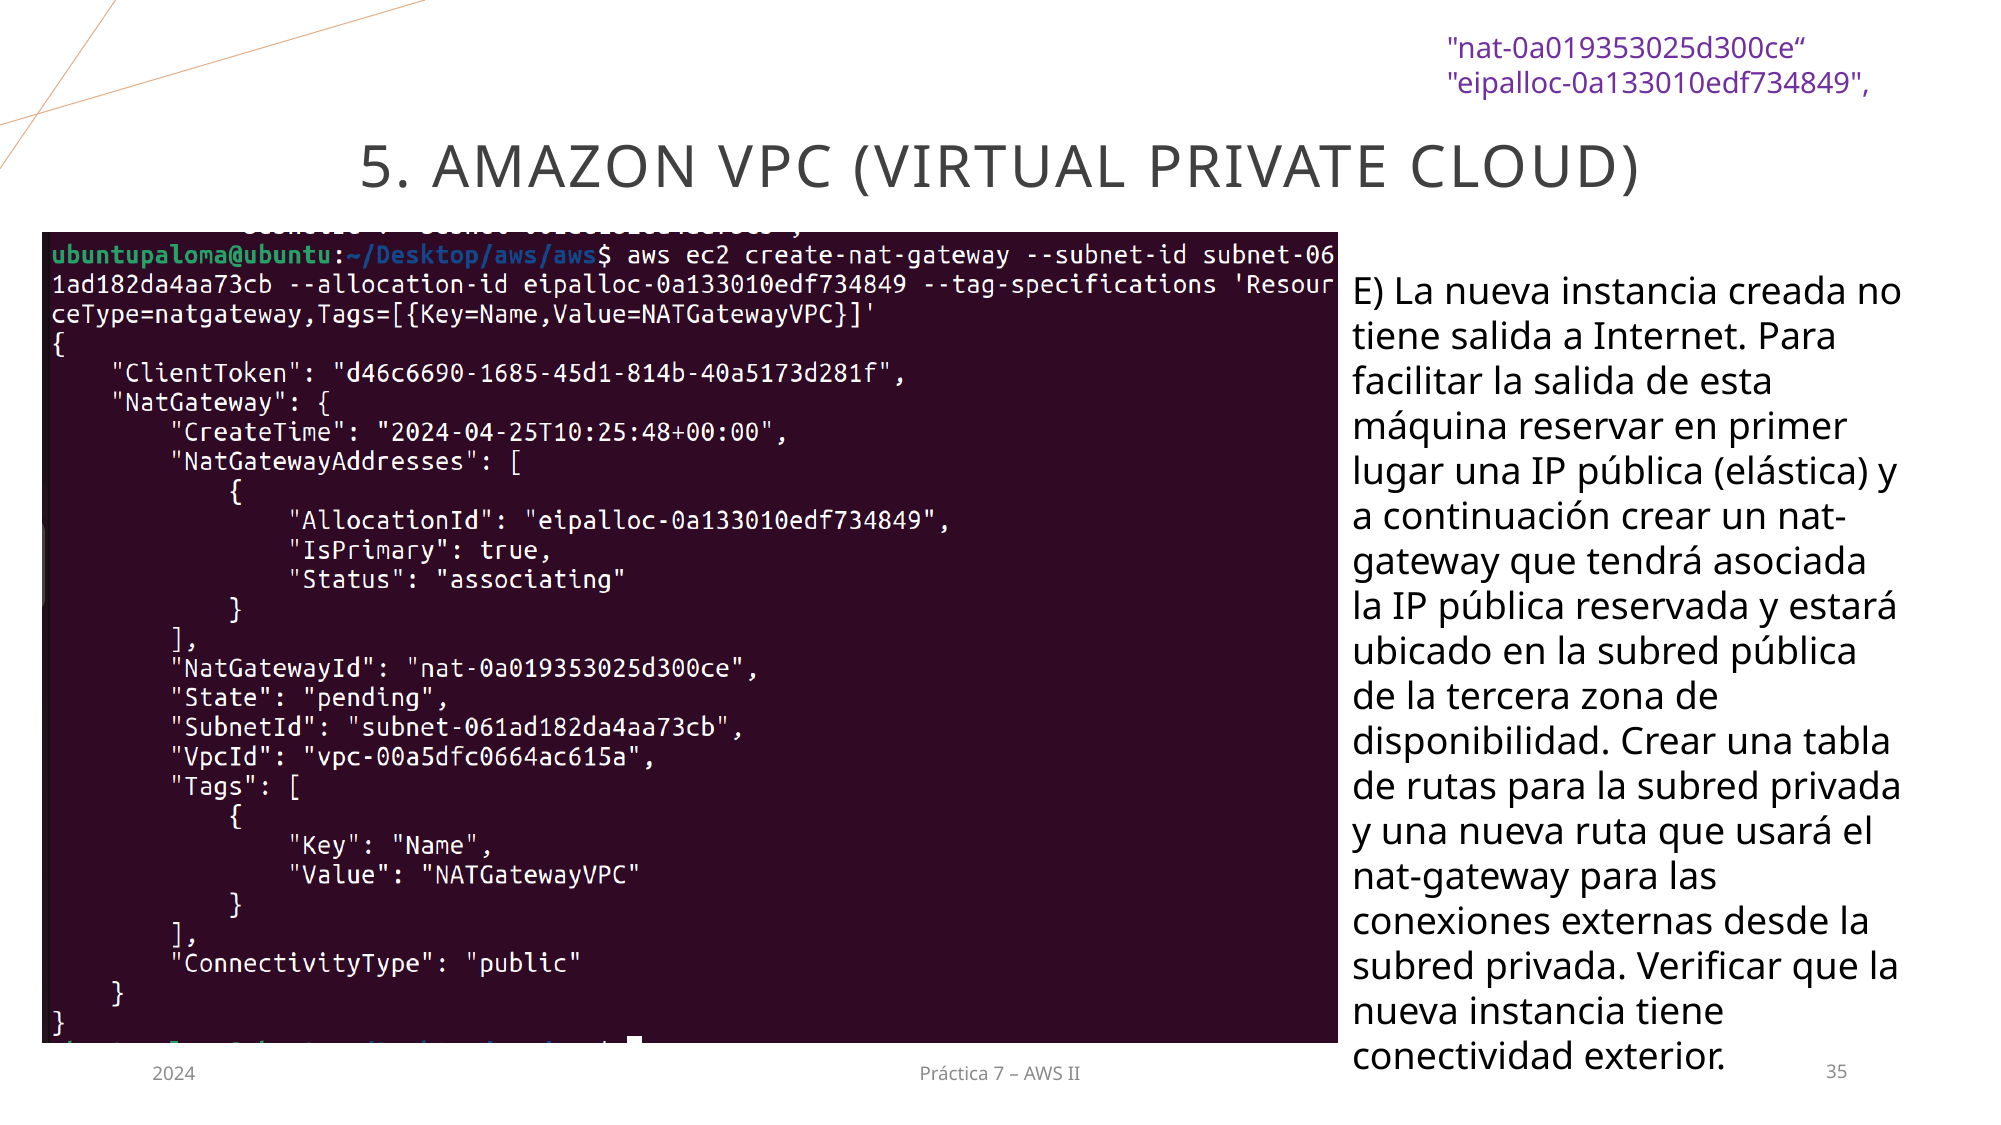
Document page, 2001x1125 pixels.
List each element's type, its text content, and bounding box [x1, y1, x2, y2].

title 5. Amazon VPC (Virtual Private Cloud) [137, 59, 1863, 259]
text_box "nat-0a019353025d300ce“ "eipalloc-0a133010edf734849", [1432, 22, 1914, 107]
footer Práctica 7 – AWS II [662, 1043, 1337, 1103]
picture [42, 232, 1338, 1043]
text_box E) La nueva instancia creada no tiene salida a Internet. Para facilitar la salida de esta máquina reservar en primer lugar una IP pública (elástica) y a continuación crear un nat-gateway que tendrá asociada la IP pública reservada y estará ubicado en la subred pública de la tercera zona de disponibilidad. Crear una tabla de rutas para la subred privada y una nueva ruta que usará el nat-gateway para las conexiones externas desde la subred privada. Verificar que la nueva instancia tiene conectividad exterior. [1337, 259, 1922, 1125]
slide_number 2024 [137, 1043, 588, 1103]
